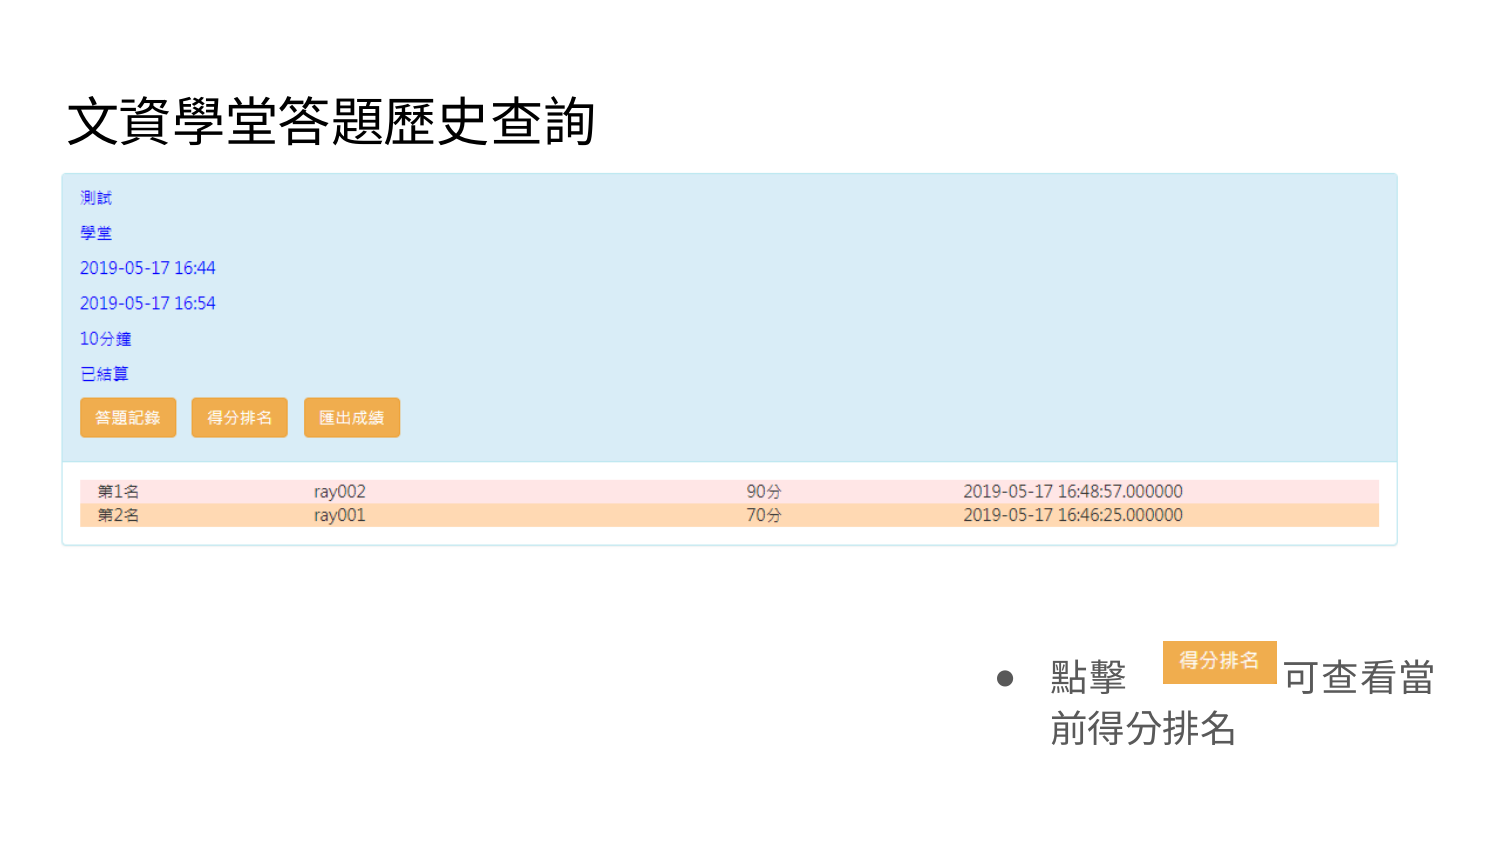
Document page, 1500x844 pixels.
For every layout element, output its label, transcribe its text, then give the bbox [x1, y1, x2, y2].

title 文資學堂答題歷史查詢 [51, 72, 1449, 167]
picture [50, 166, 1412, 567]
picture [1162, 641, 1277, 684]
list 點擊 可查看當前得分排名 [960, 631, 1452, 754]
